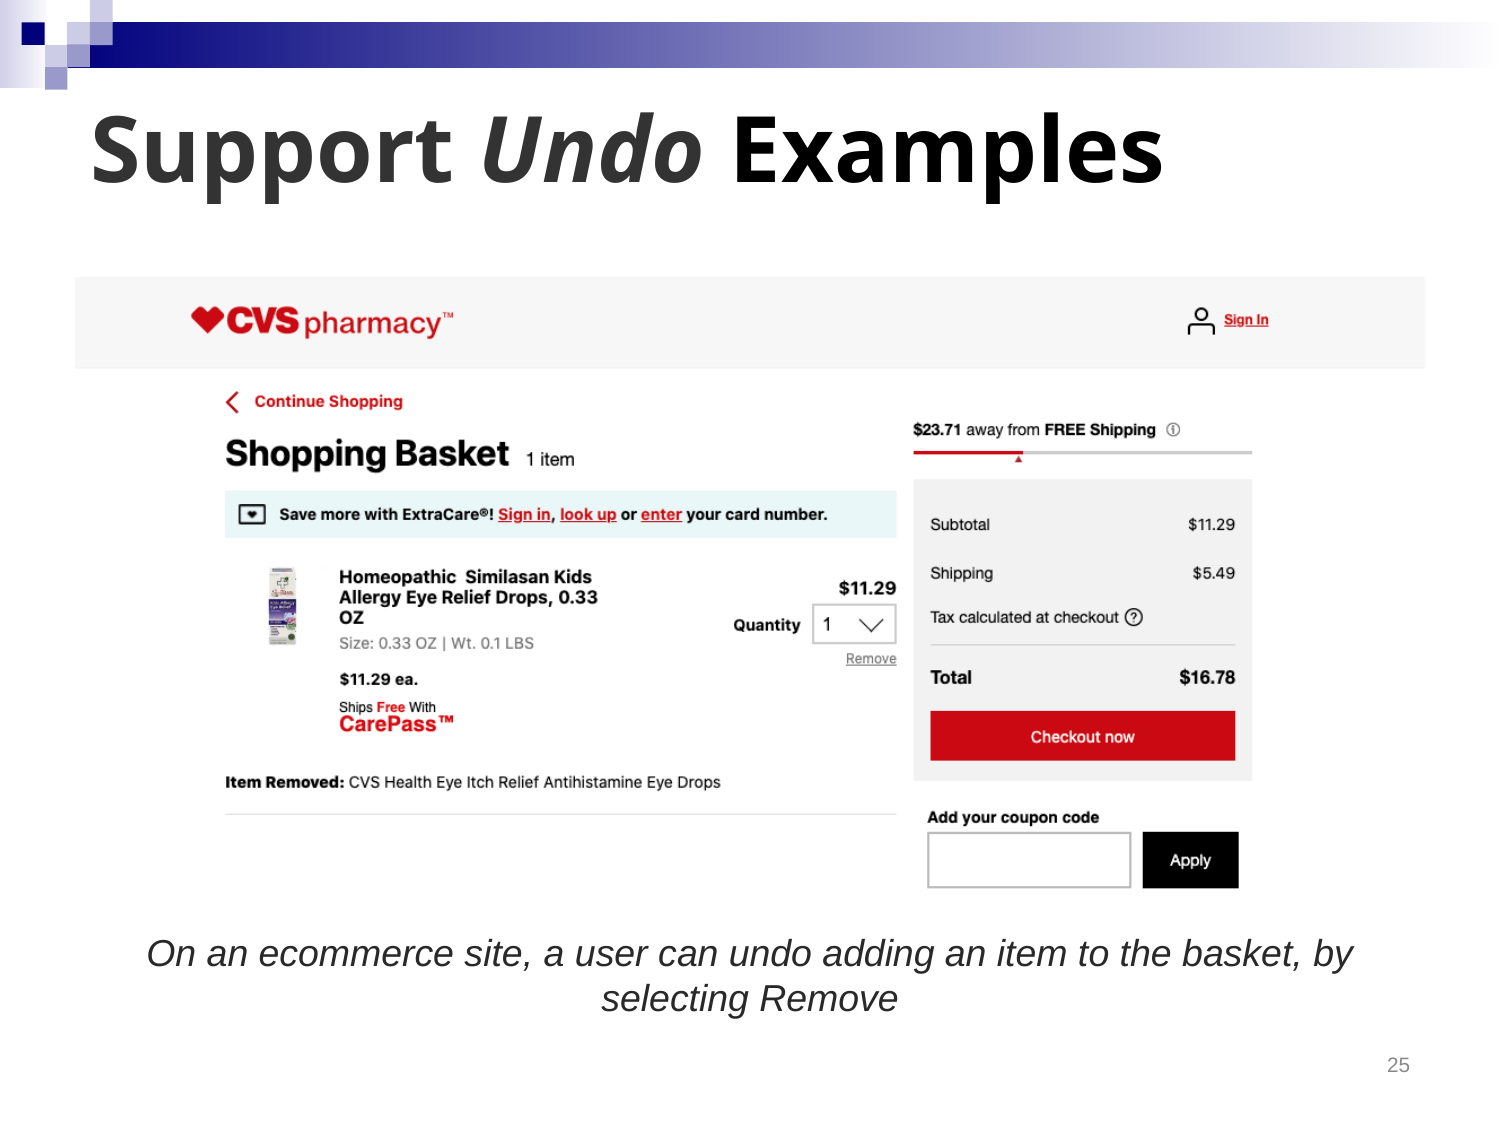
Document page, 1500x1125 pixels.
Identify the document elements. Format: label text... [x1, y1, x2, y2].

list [74, 277, 1426, 912]
slide_number 25 [1074, 1037, 1425, 1091]
title Support Undo Examples [75, 67, 1425, 225]
text_box On an ecommerce site, a user can undo adding an item to the basket, by selecting Remove [74, 921, 1425, 1027]
